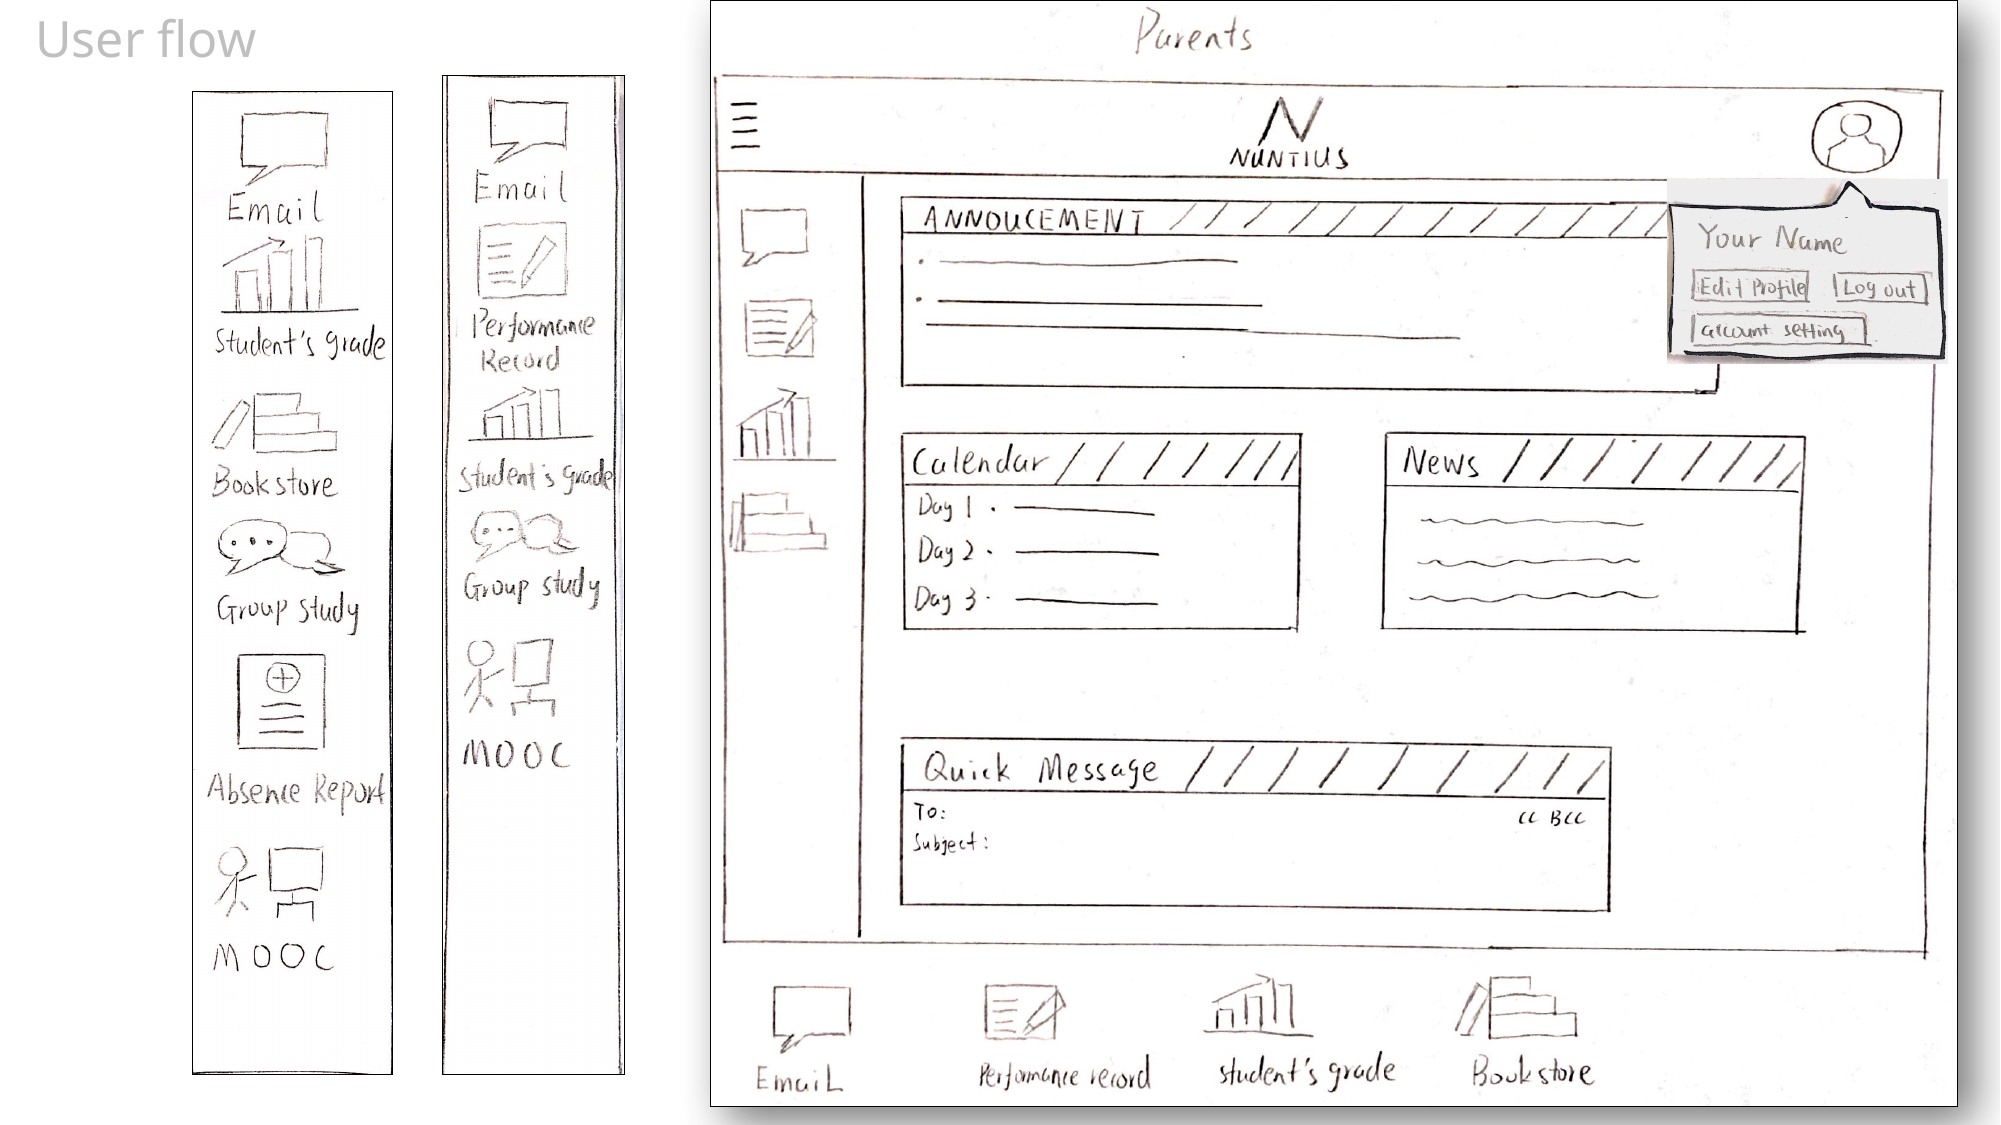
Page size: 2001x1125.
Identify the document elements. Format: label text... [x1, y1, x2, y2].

text_box User flow [20, 0, 272, 75]
picture [192, 91, 393, 1075]
picture [711, 0, 1957, 1125]
picture [441, 75, 626, 1075]
